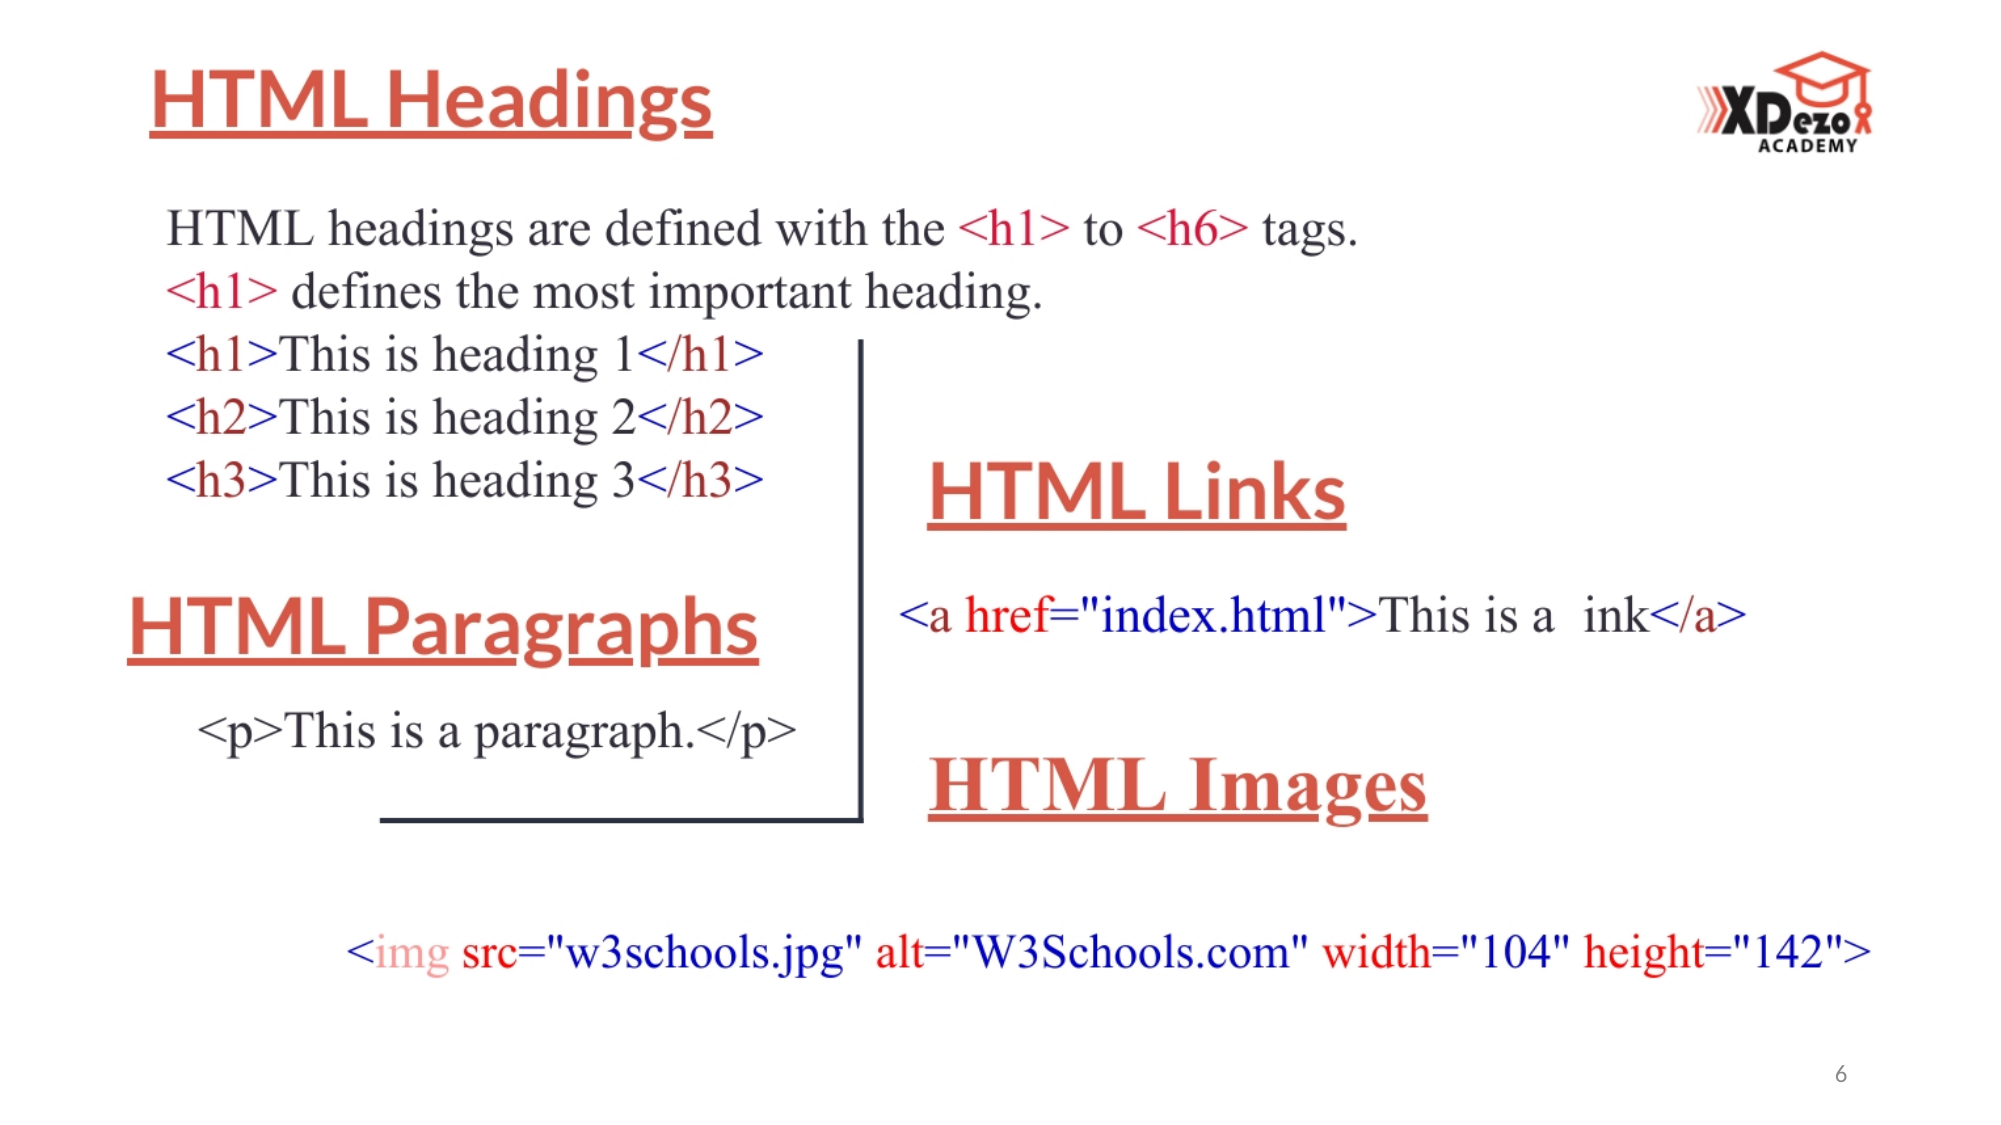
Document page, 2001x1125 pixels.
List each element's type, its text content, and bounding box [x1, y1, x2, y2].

slide_number 6 [1412, 1042, 1863, 1103]
picture [114, 34, 1905, 1041]
